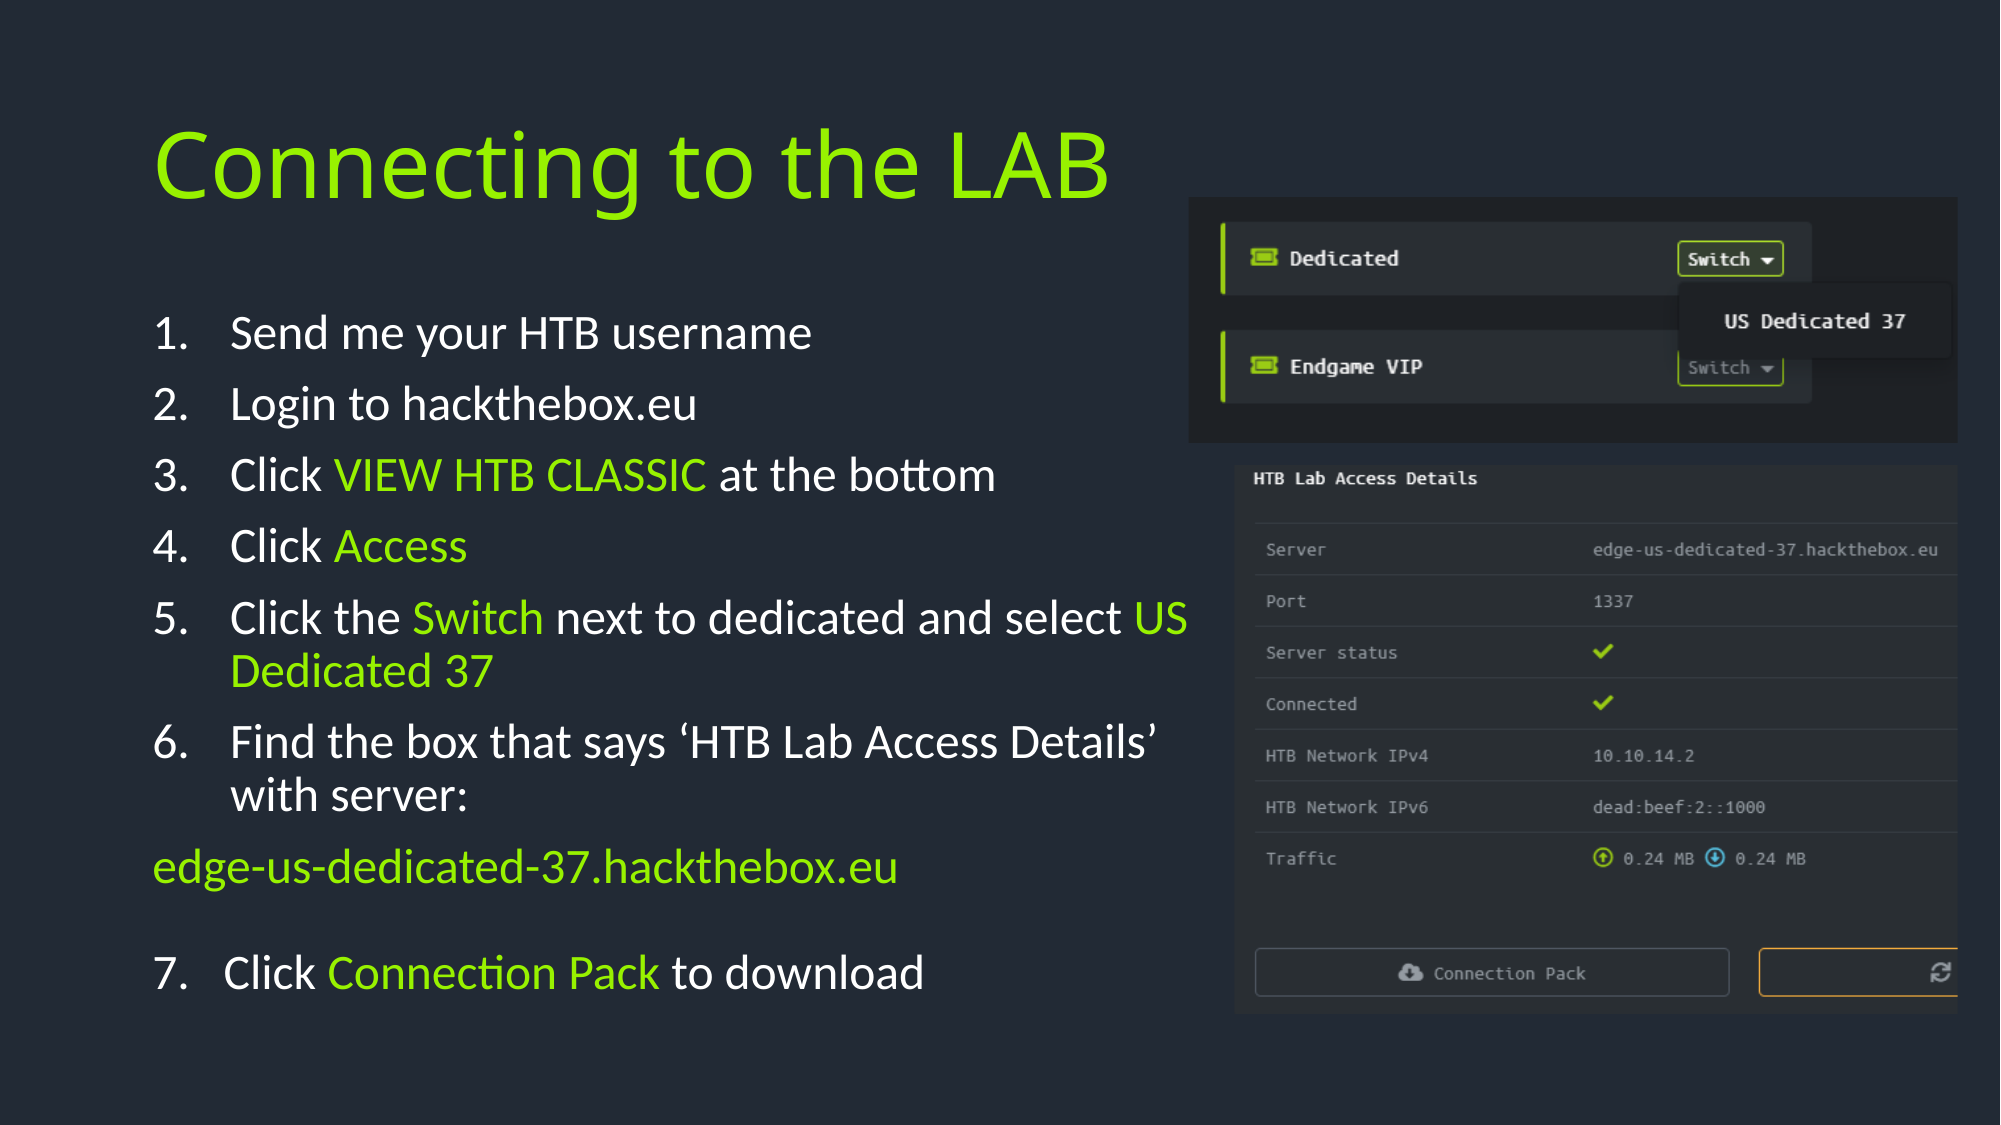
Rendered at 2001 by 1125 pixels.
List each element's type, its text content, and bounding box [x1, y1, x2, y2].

picture [1234, 464, 1958, 1014]
picture [1188, 197, 1958, 443]
title Connecting to the LAB [137, 59, 1863, 278]
list Send me your HTB username Login to hackthebox.eu Click VIEW HTB CLASSIC at the bottom Click Access Click the Switch next to dedicated and select US Dedicated 37 Find the box that says ‘HTB Lab Access Details’ with server: edge-us-dedicated-37.hackthebox.eu 7. Click Connection Pack to download [137, 299, 1257, 1014]
